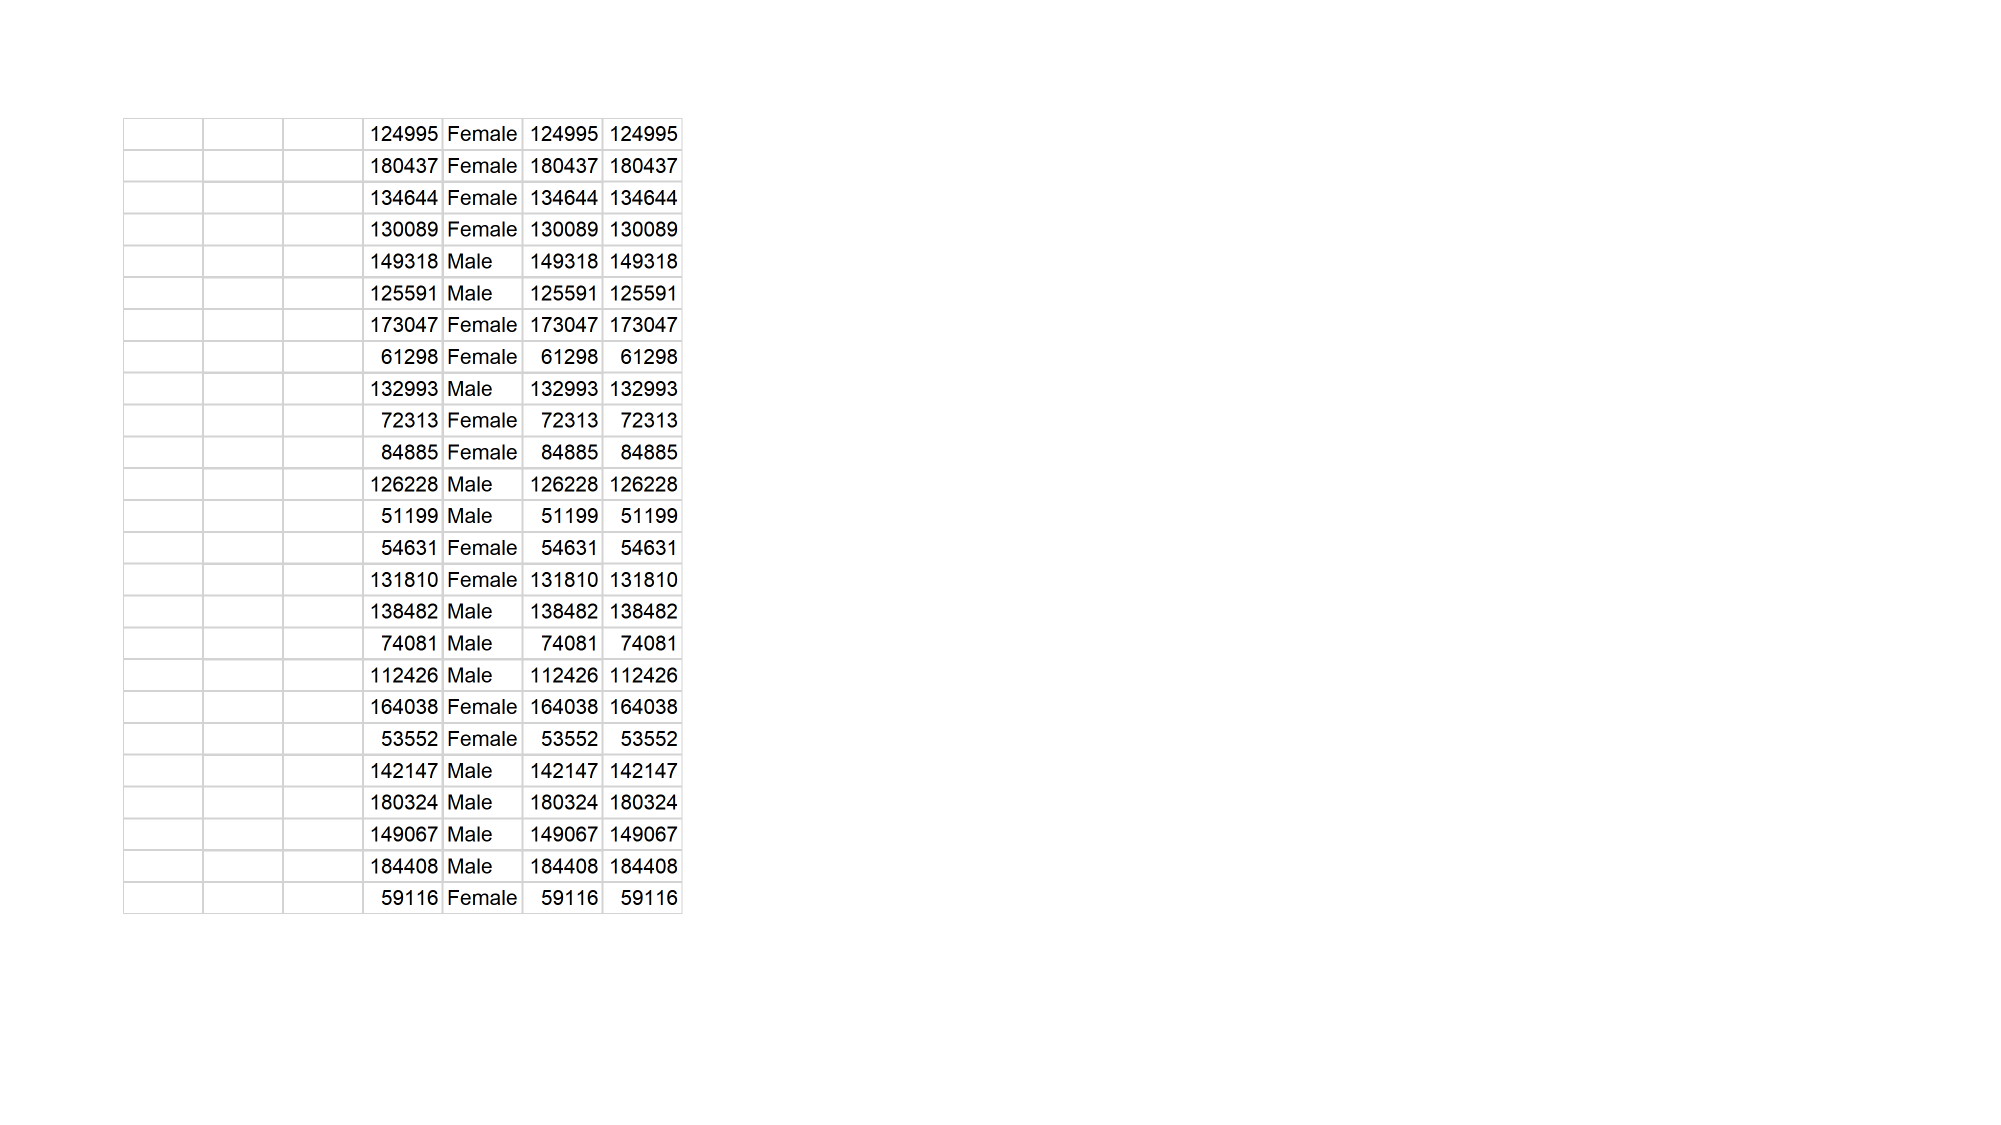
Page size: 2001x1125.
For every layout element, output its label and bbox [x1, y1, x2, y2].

picture [122, 117, 683, 915]
